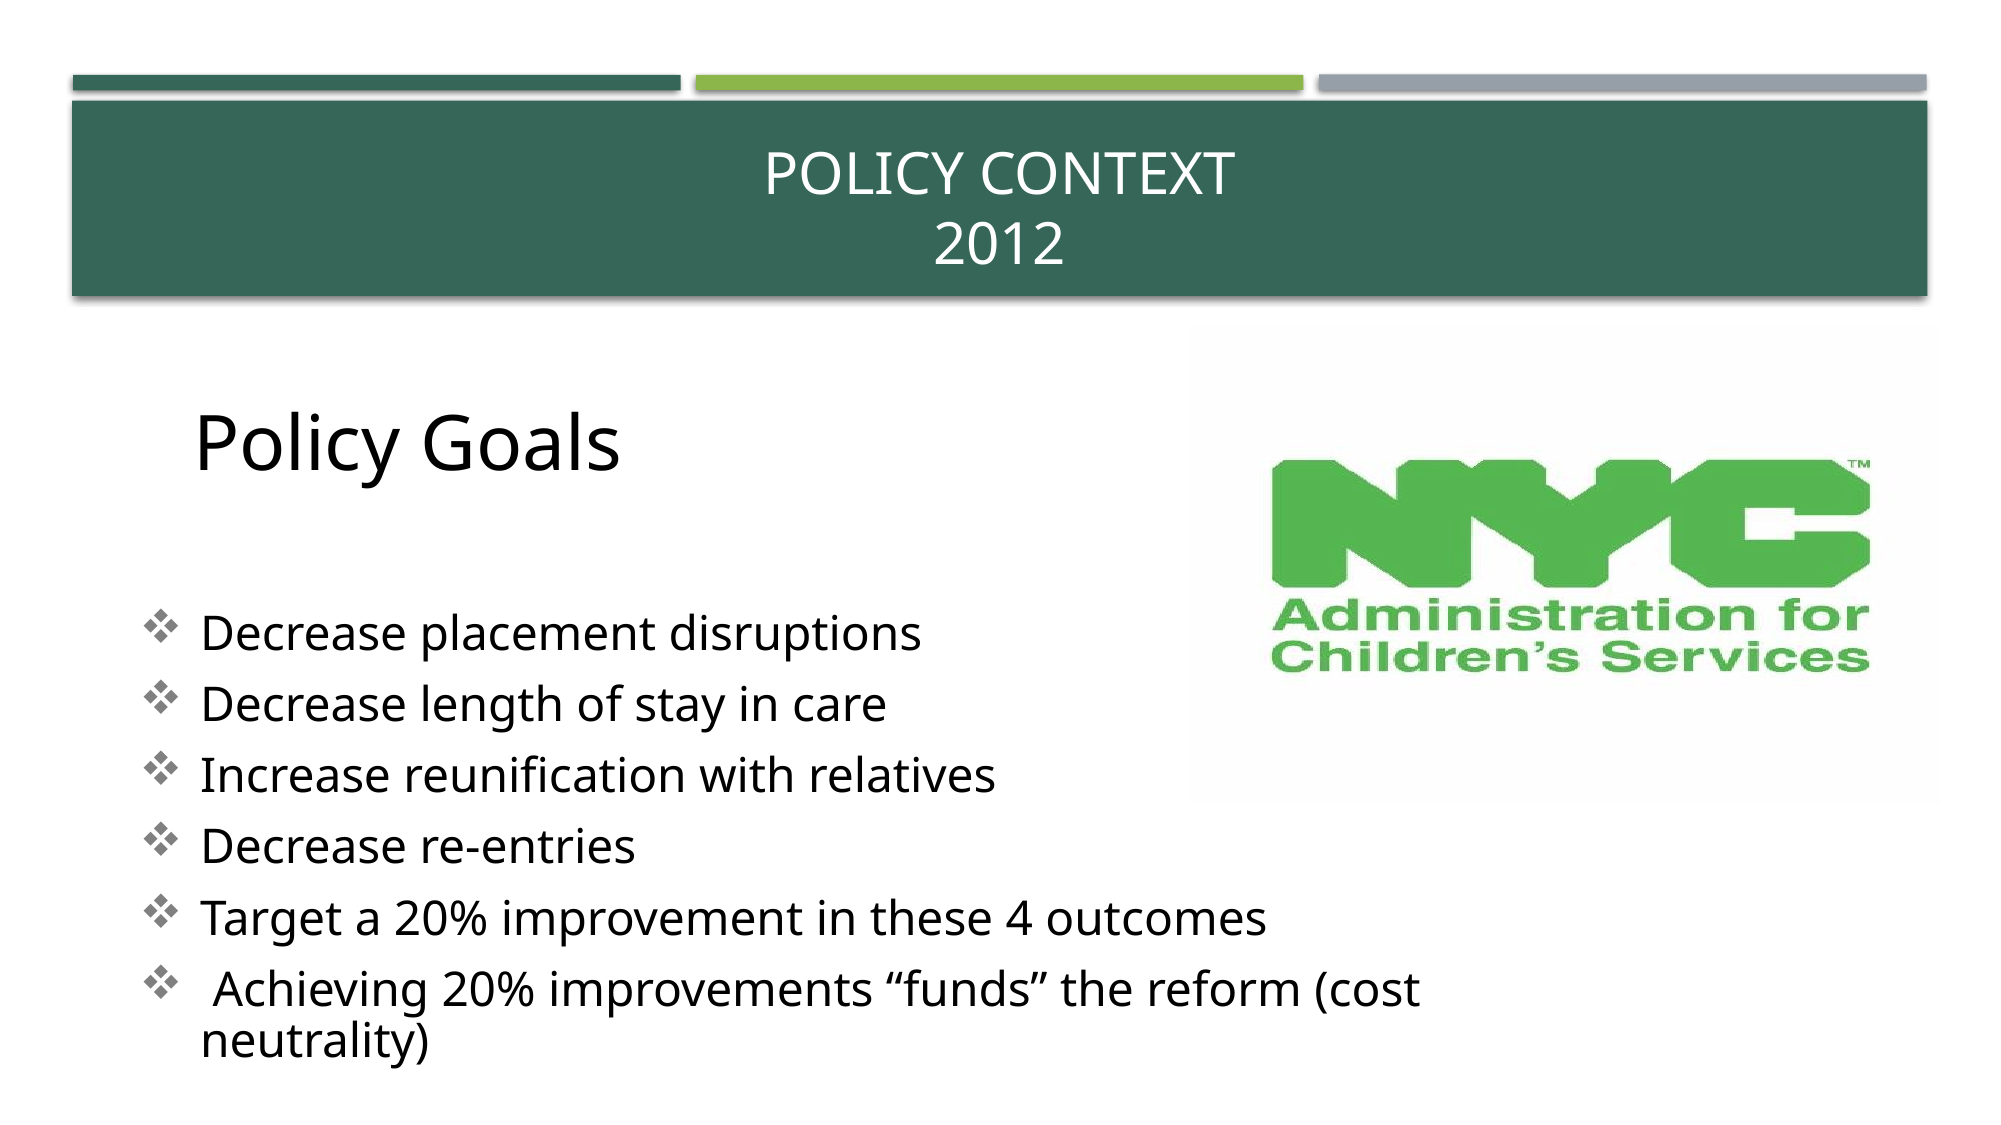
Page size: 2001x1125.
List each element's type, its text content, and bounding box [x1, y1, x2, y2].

title Policy context 2012 [324, 112, 1675, 285]
picture [1189, 325, 1941, 806]
list Policy Goals Decrease placement disruptions Decrease length of stay in care Increase reunification with relatives Decrease re-entries Target a 20% improvement in these 4 outcomes Achieving 20% improvements “funds” the reform (cost neutrality) [110, 284, 1552, 1083]
